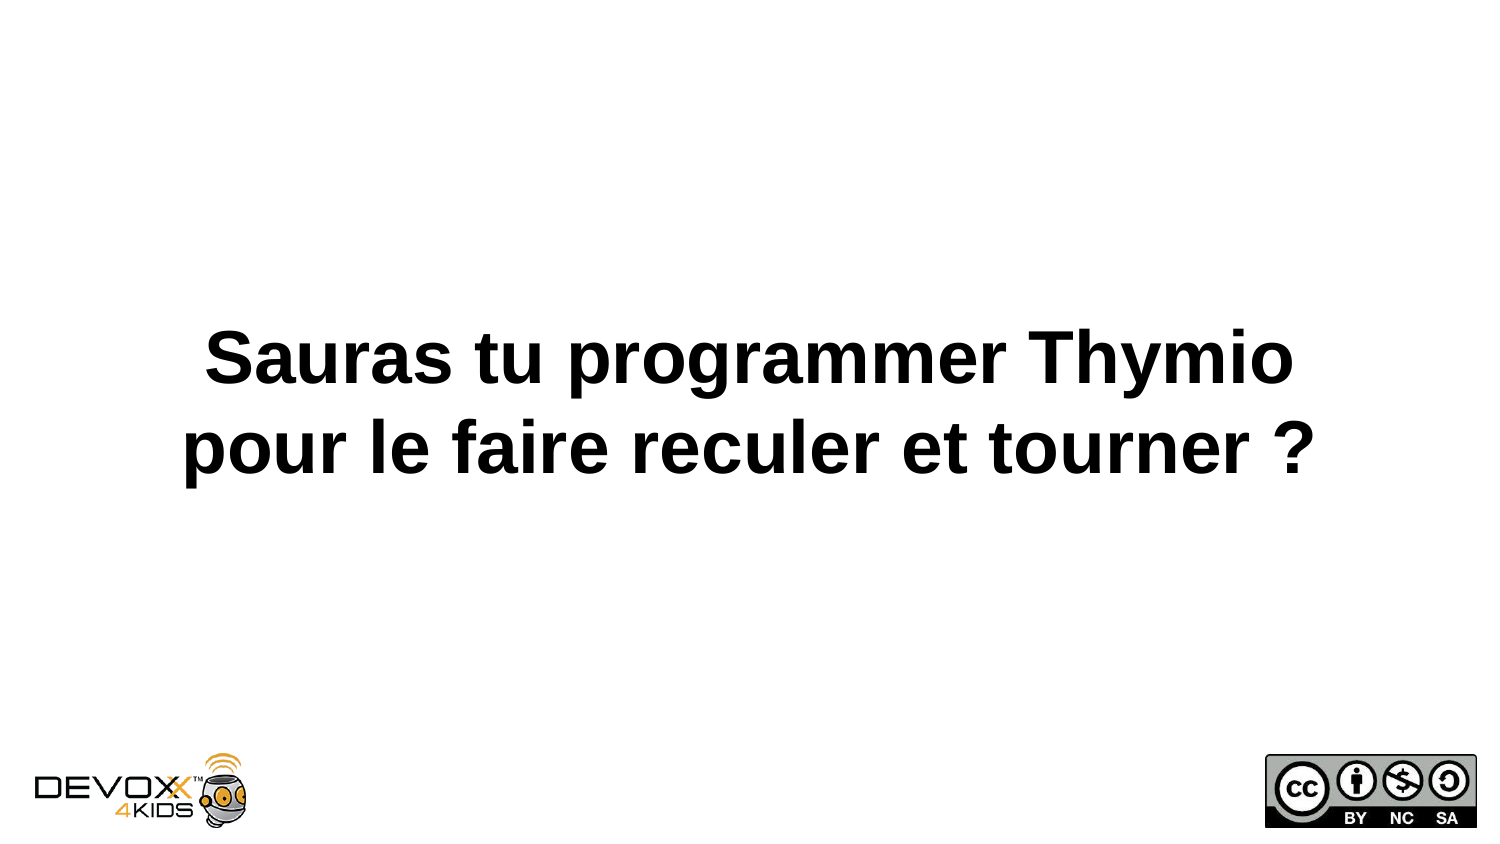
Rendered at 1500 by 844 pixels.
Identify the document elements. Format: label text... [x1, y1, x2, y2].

picture [1265, 754, 1477, 828]
title Sauras tu programmer Thymio pour le faire reculer et tourner ? [67, 308, 1433, 536]
picture [35, 753, 246, 828]
